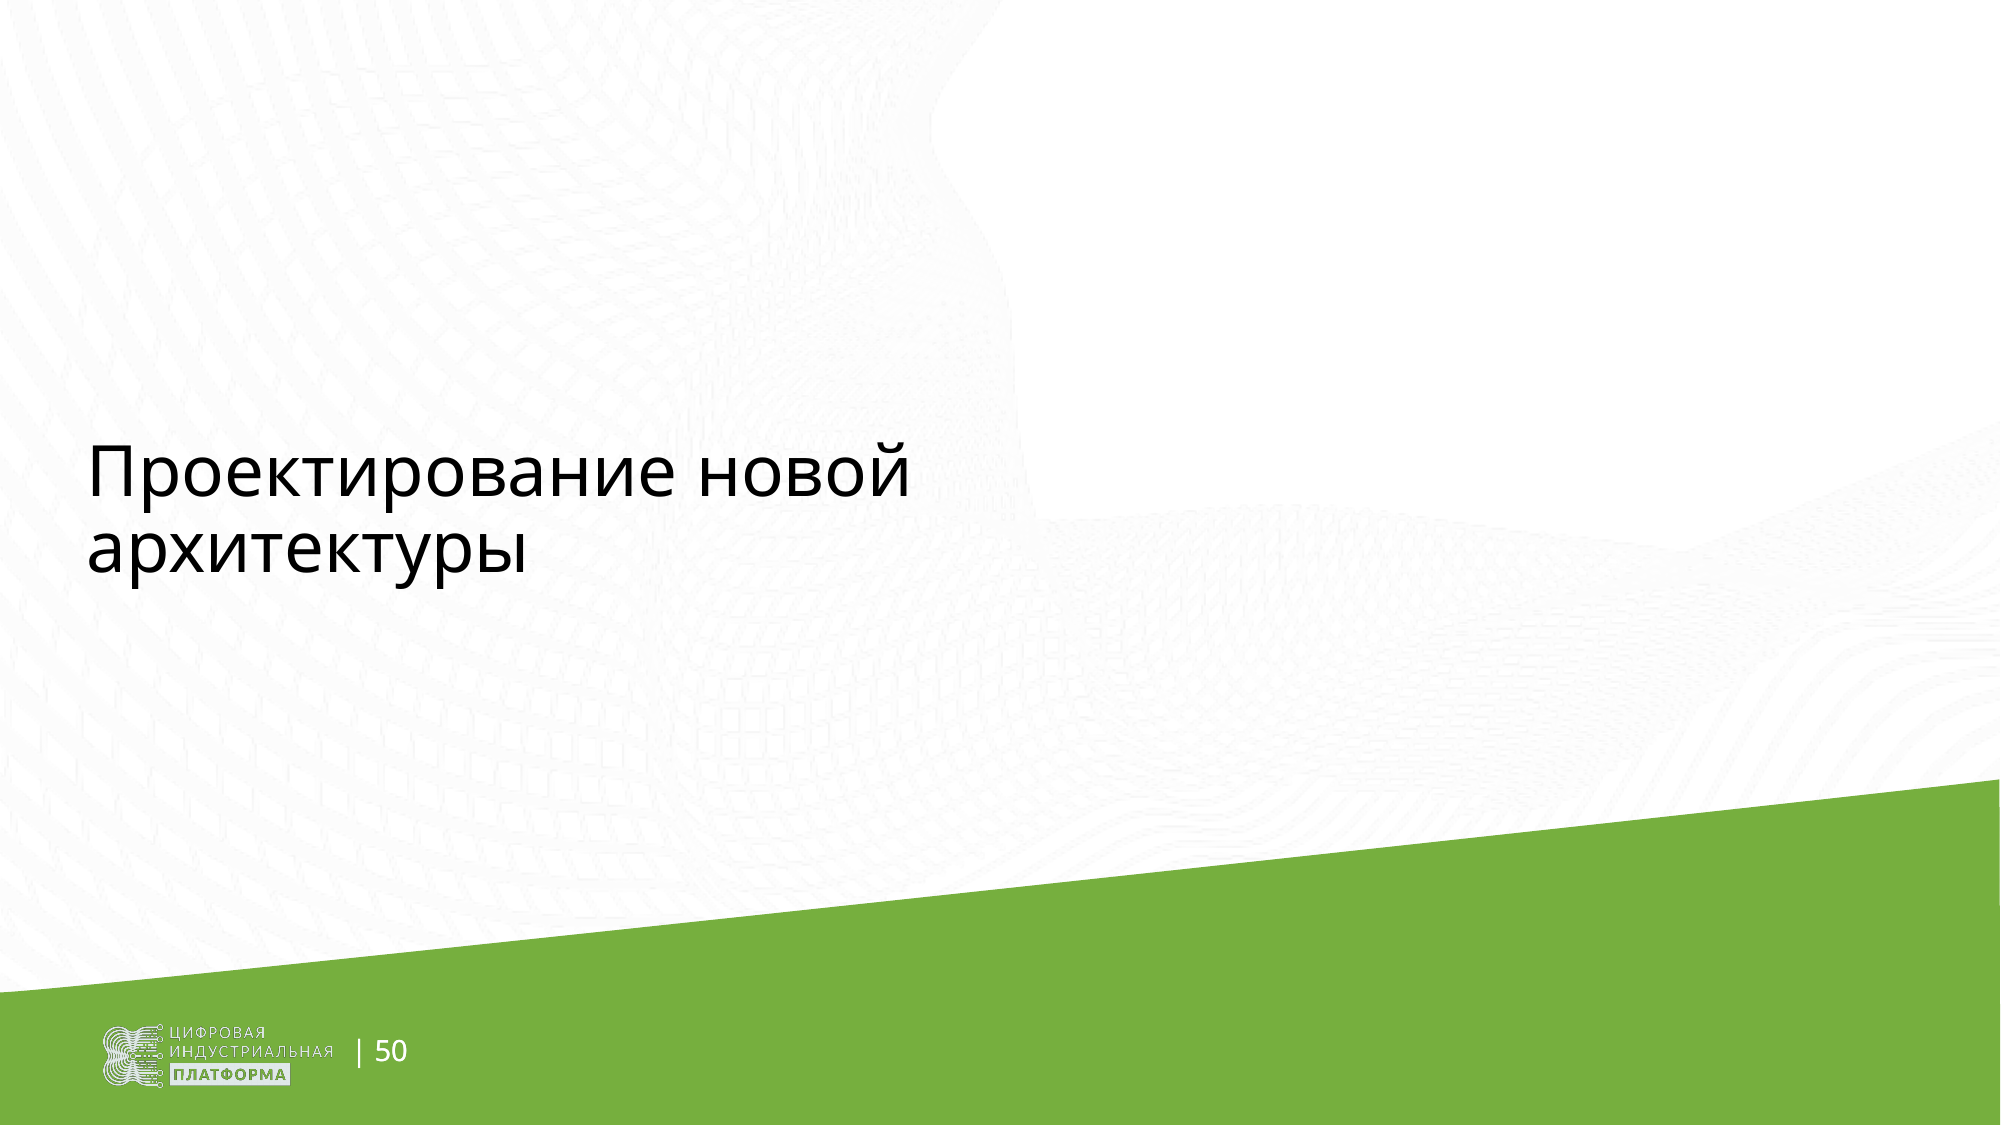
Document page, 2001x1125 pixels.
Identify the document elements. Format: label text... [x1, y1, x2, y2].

picture [103, 1024, 332, 1088]
list Проектирование новой архитектуры [71, 384, 1349, 640]
